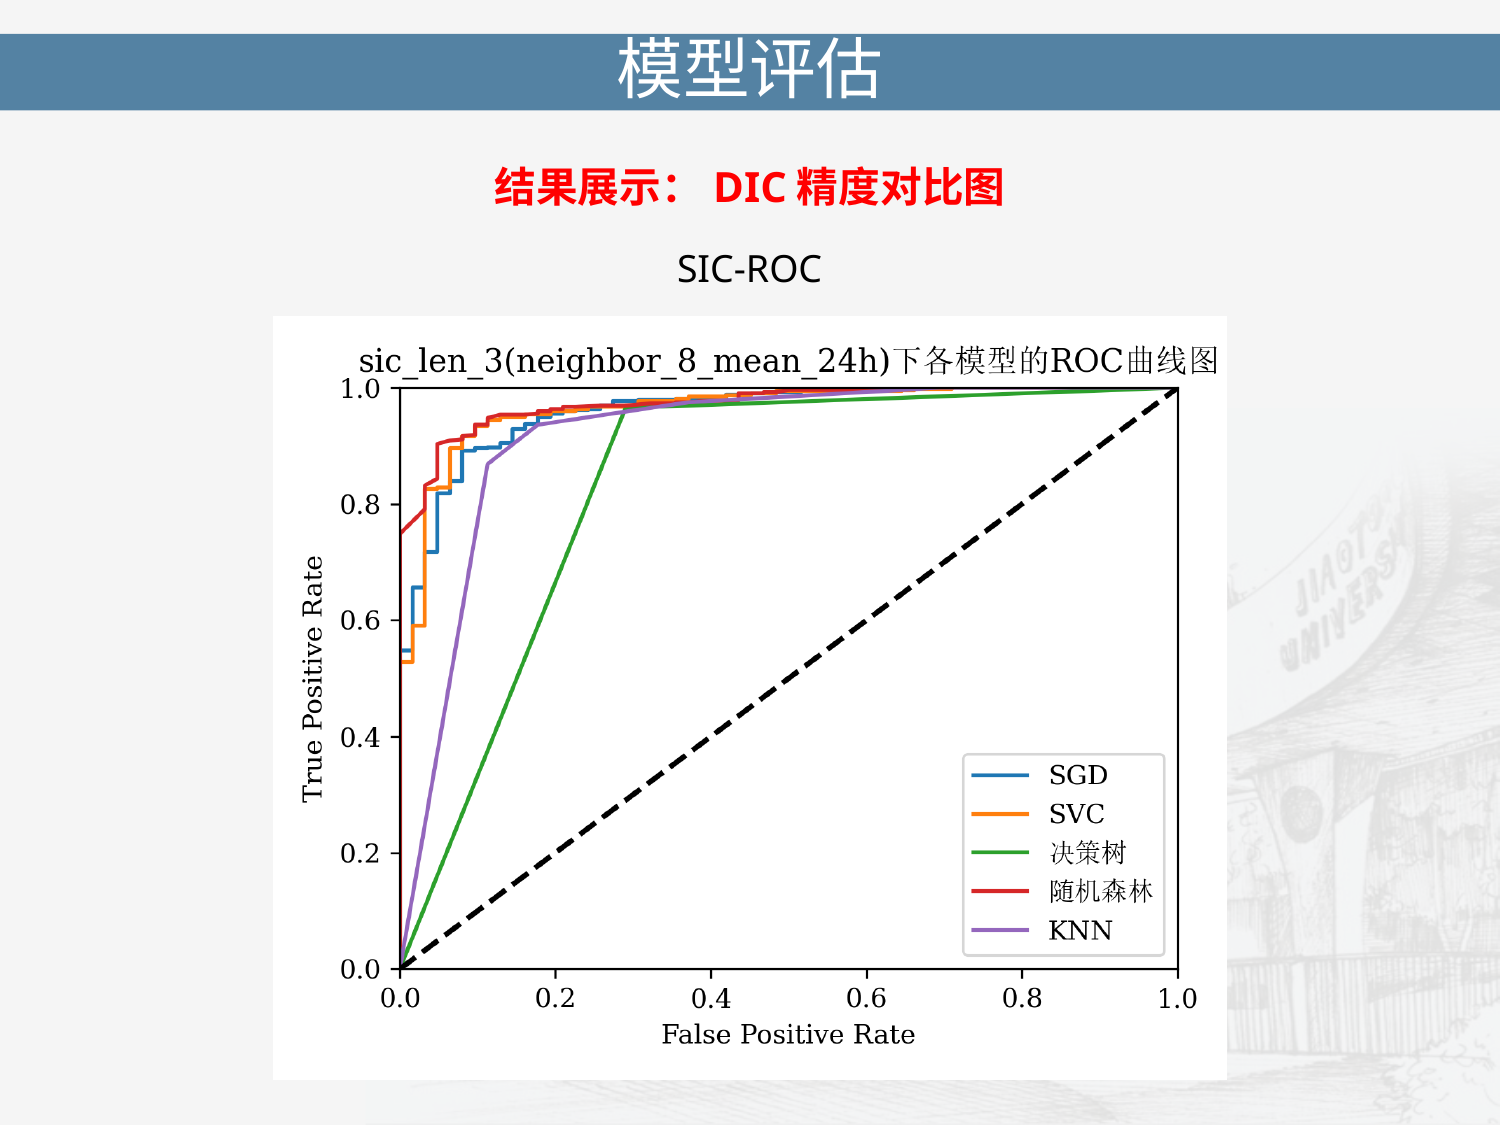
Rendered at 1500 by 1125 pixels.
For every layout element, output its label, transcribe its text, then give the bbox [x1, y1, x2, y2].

text_box 模型评估 [0, 33, 1500, 111]
picture [273, 316, 1227, 1080]
text_box SIC-ROC [662, 237, 838, 298]
text_box 结果展示：DIC精度对比图 [479, 153, 1021, 219]
